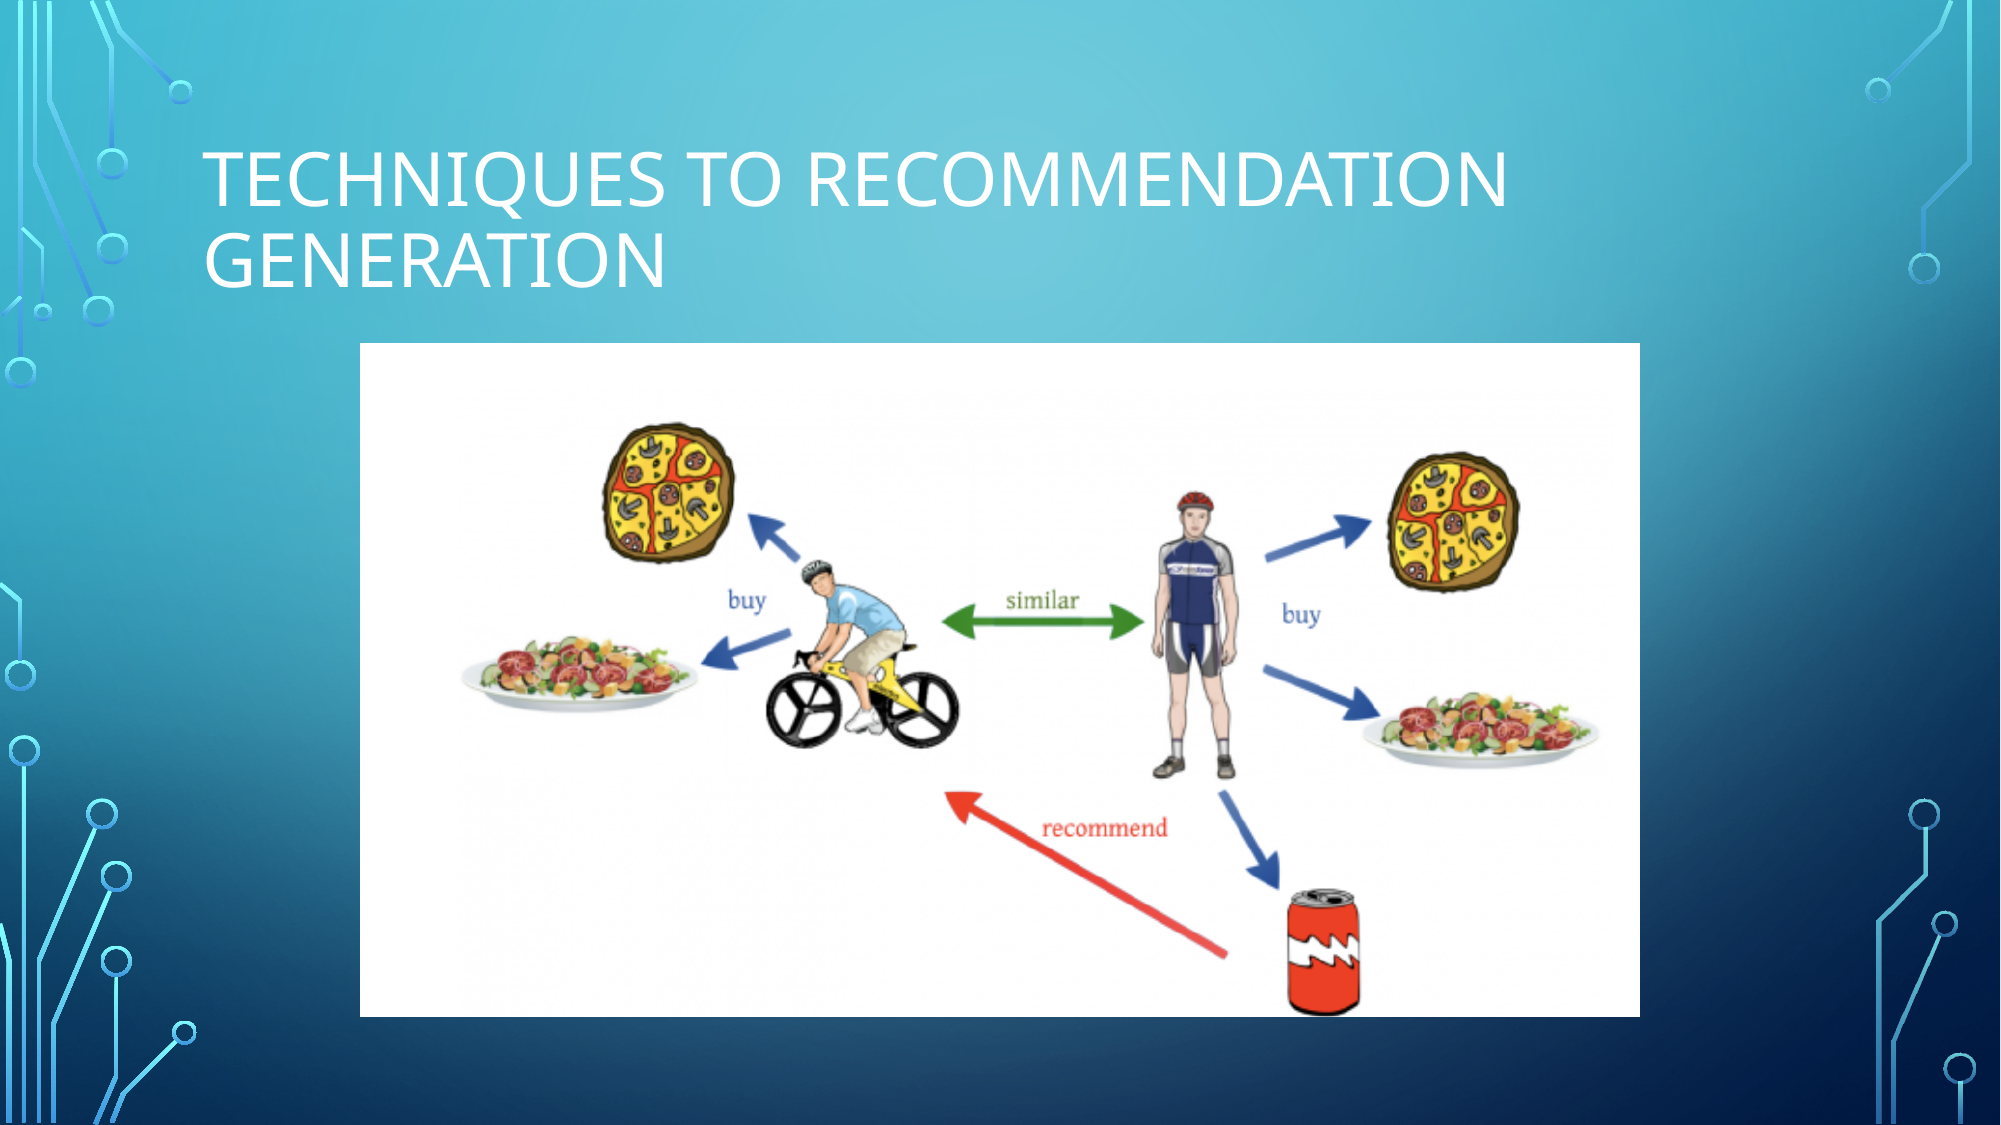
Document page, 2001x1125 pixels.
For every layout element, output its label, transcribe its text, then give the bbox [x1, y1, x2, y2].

title Techniques to recommendation generation [187, 101, 1813, 344]
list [360, 343, 1640, 1017]
